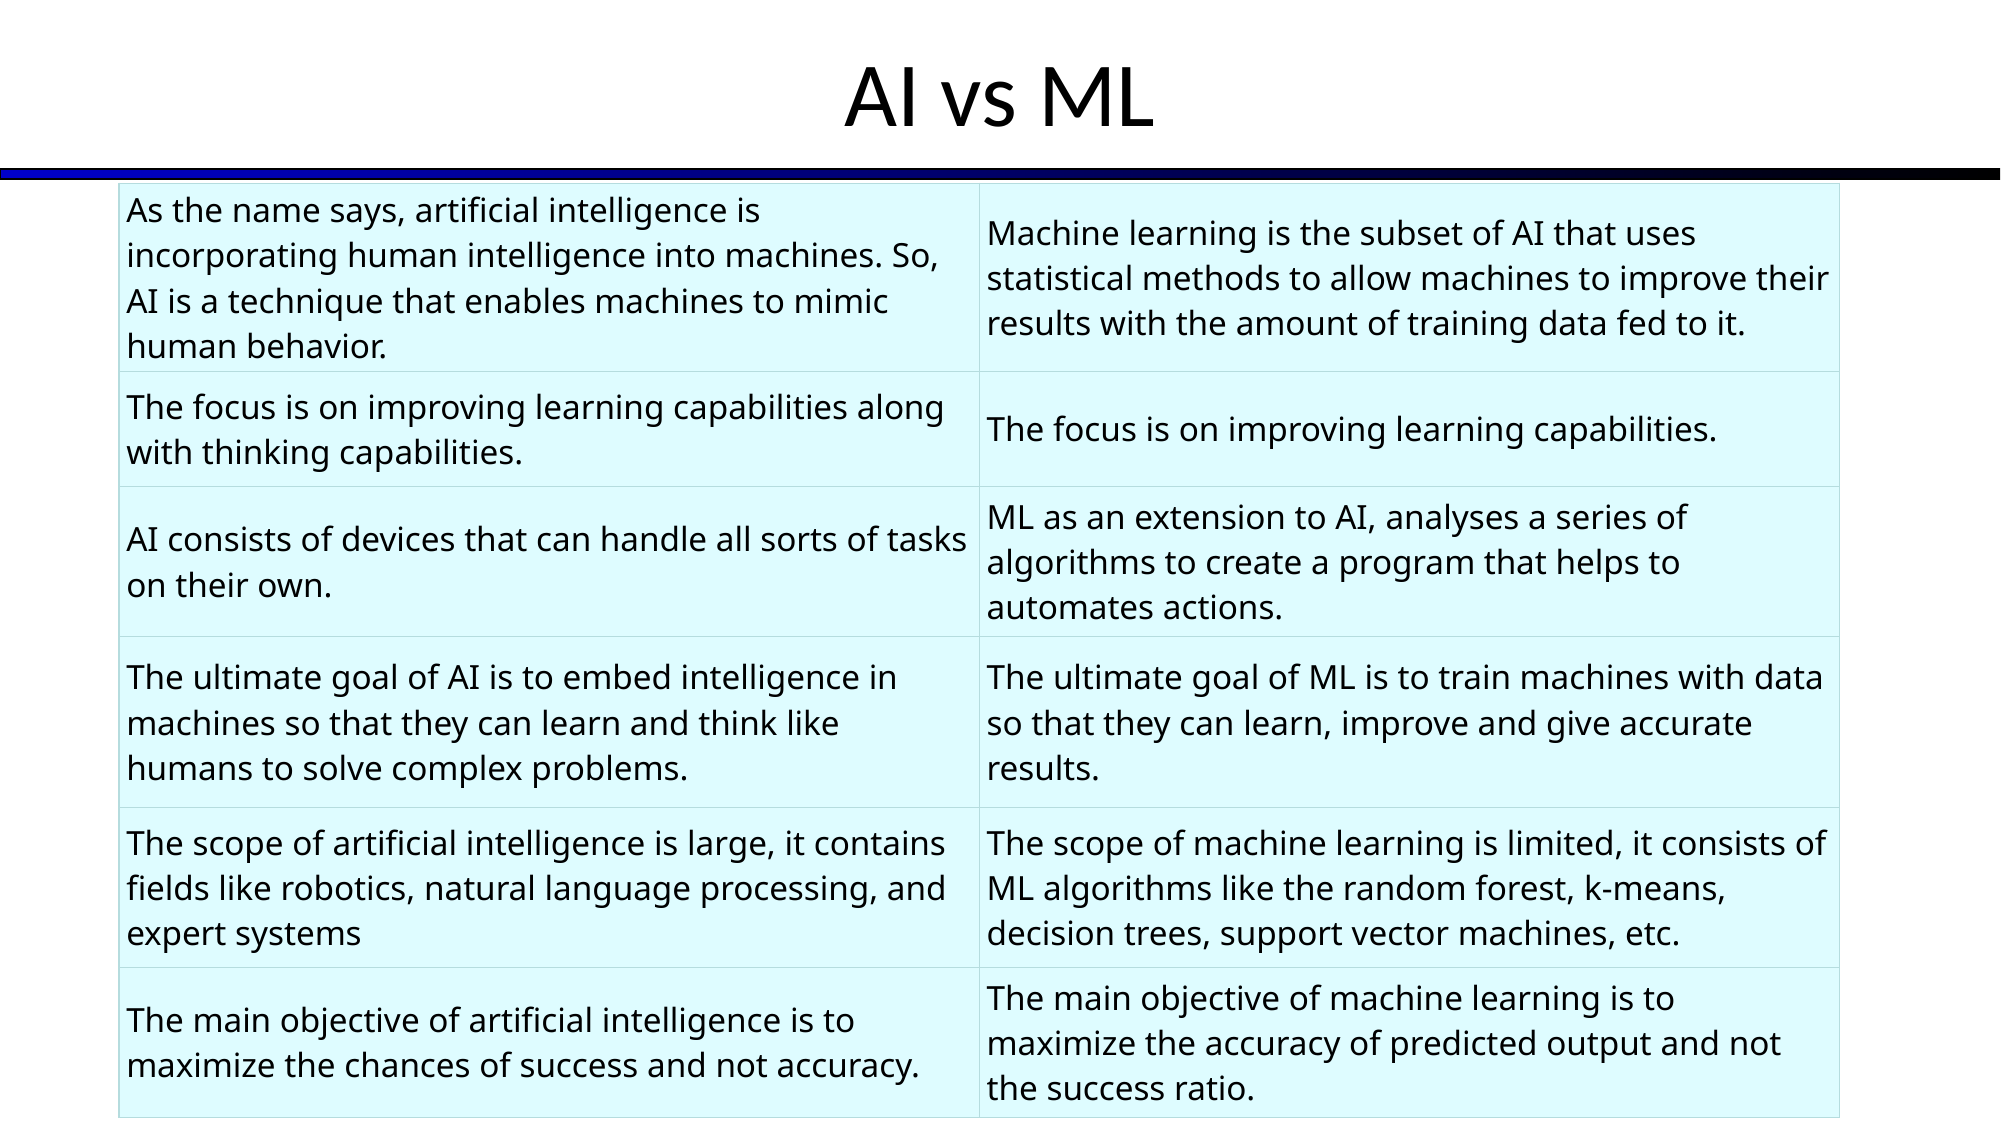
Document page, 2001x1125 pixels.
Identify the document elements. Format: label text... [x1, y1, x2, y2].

table_header As the name says, artificial intelligence is incorporating human intelligence into machines. So, AI is a technique that enables machines to mimic human behavior. [120, 184, 979, 371]
table_cell The focus is on improving learning capabilities. [980, 372, 1839, 486]
table_cell The scope of machine learning is limited, it consists of ML algorithms like the random forest, k-means, decision trees, support vector machines, etc. [980, 808, 1839, 967]
table_header Machine learning is the subset of AI that uses statistical methods to allow machines to improve their results with the amount of training data fed to it. [980, 184, 1839, 371]
title AI vs ML [0, 0, 2000, 184]
table_cell AI consists of devices that can handle all sorts of tasks on their own. [120, 487, 979, 636]
table_cell The main objective of artificial intelligence is to maximize the chances of success and not accuracy. [120, 968, 979, 1117]
table_cell The ultimate goal of AI is to embed intelligence in machines so that they can learn and think like humans to solve complex problems. [120, 637, 979, 807]
table_cell The ultimate goal of ML is to train machines with data so that they can learn, improve and give accurate results. [980, 637, 1839, 807]
table_cell The scope of artificial intelligence is large, it contains fields like robotics, natural language processing, and expert systems [120, 808, 979, 967]
table_cell The focus is on improving learning capabilities along with thinking capabilities. [120, 372, 979, 486]
table_cell ML as an extension to AI, analyses a series of algorithms to create a program that helps to automates actions. [980, 487, 1839, 636]
table_cell The main objective of machine learning is to maximize the accuracy of predicted output and not the success ratio. [980, 968, 1839, 1117]
